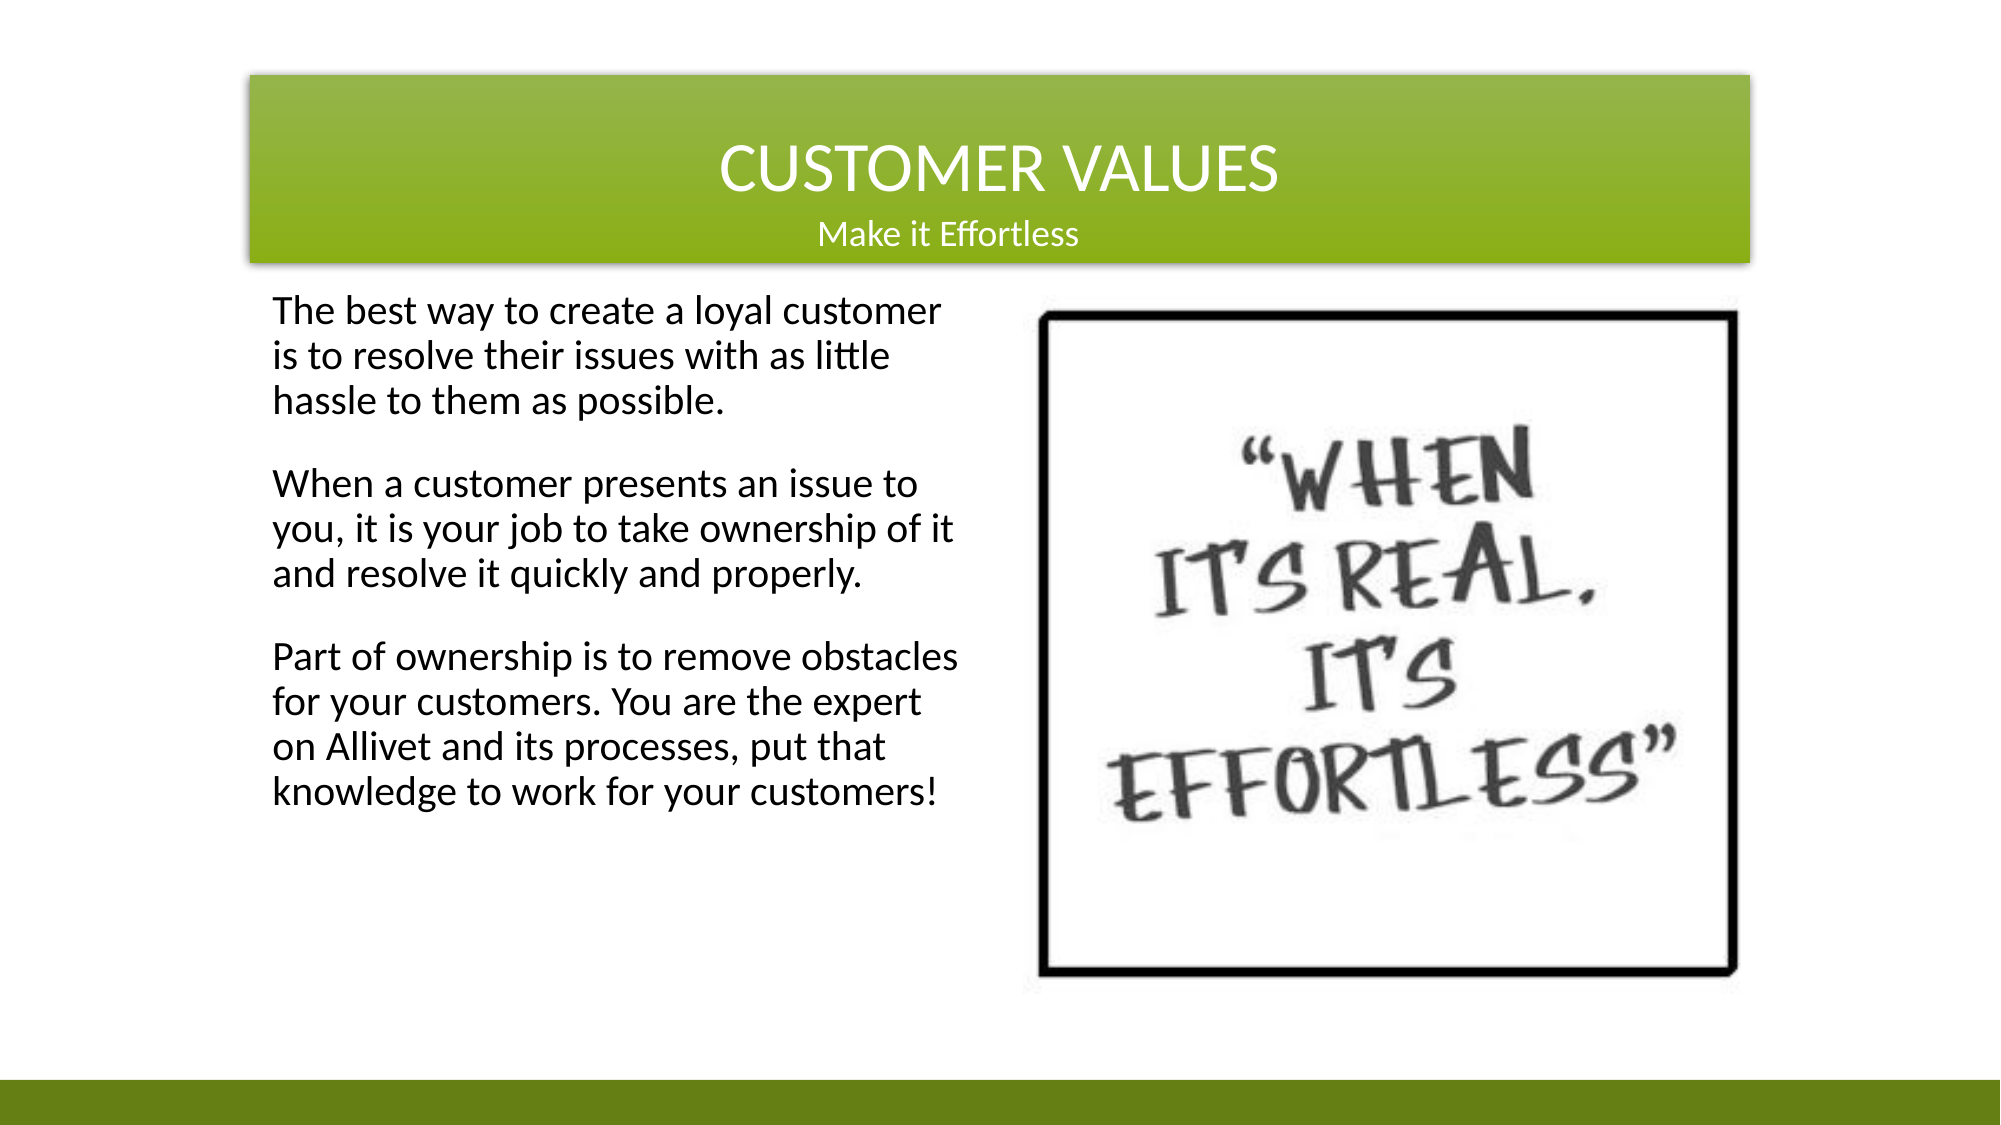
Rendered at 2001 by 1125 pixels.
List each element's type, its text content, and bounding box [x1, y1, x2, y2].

text_box Make it Effortless [802, 201, 1311, 262]
picture [1023, 295, 1751, 994]
list The best way to create a loyal customer is to resolve their issues with as little hassle to them as possible. When a customer presents an issue to you, it is your job to take ownership of it and resolve it quickly and properly. Part of ownership is to remove obstacles for your customers. You are the expert on Allivet and its processes, put that knowledge to work for your customers! [249, 281, 988, 1014]
title Customer Values [249, 75, 1750, 263]
